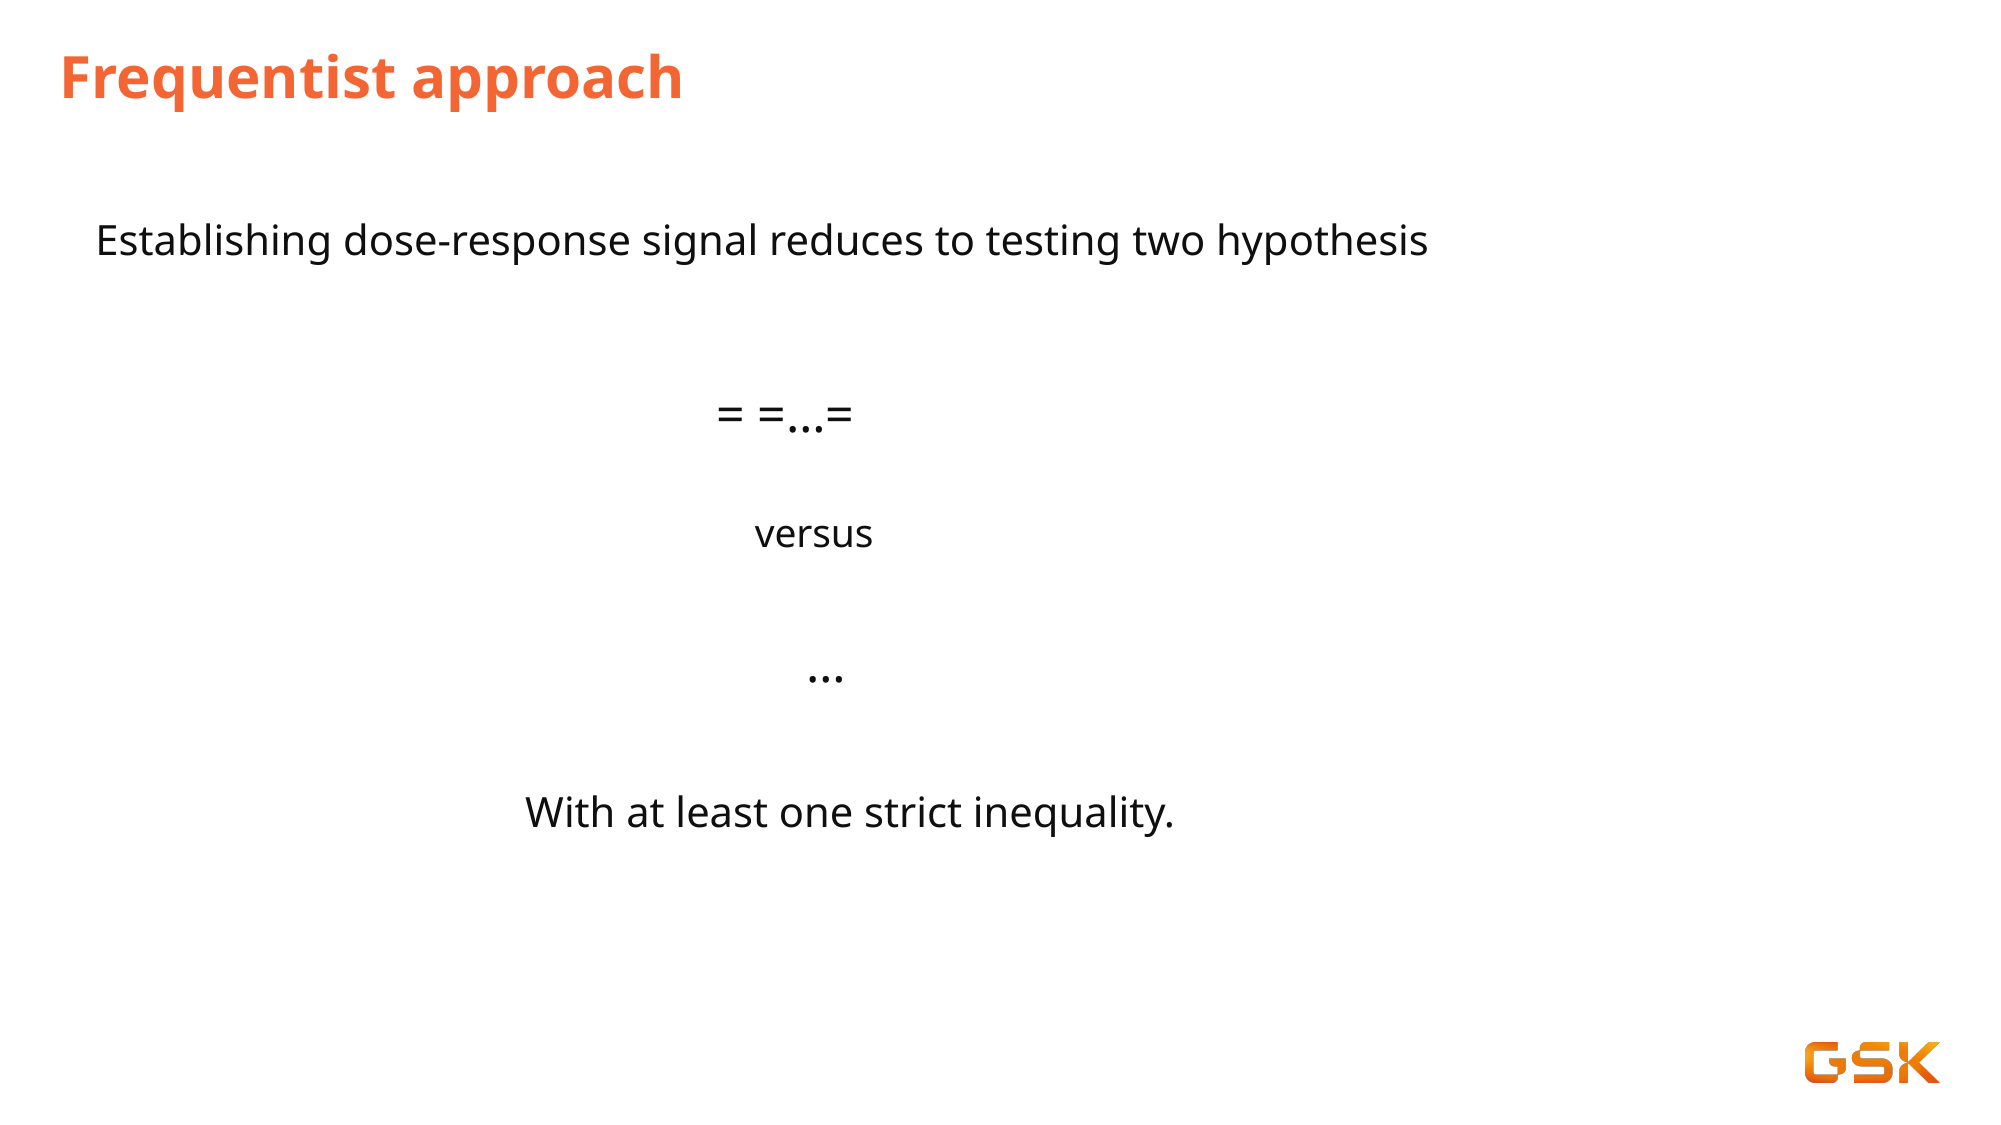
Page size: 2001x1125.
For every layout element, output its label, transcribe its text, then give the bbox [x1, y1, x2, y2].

text_box With at least one strict inequality. [525, 785, 1307, 836]
text_box versus [601, 508, 1027, 556]
title Frequentist approach [59, 39, 1940, 111]
picture [1805, 1042, 1940, 1083]
text_box Establishing dose-response signal reduces to testing two hypothesis [95, 213, 1834, 264]
